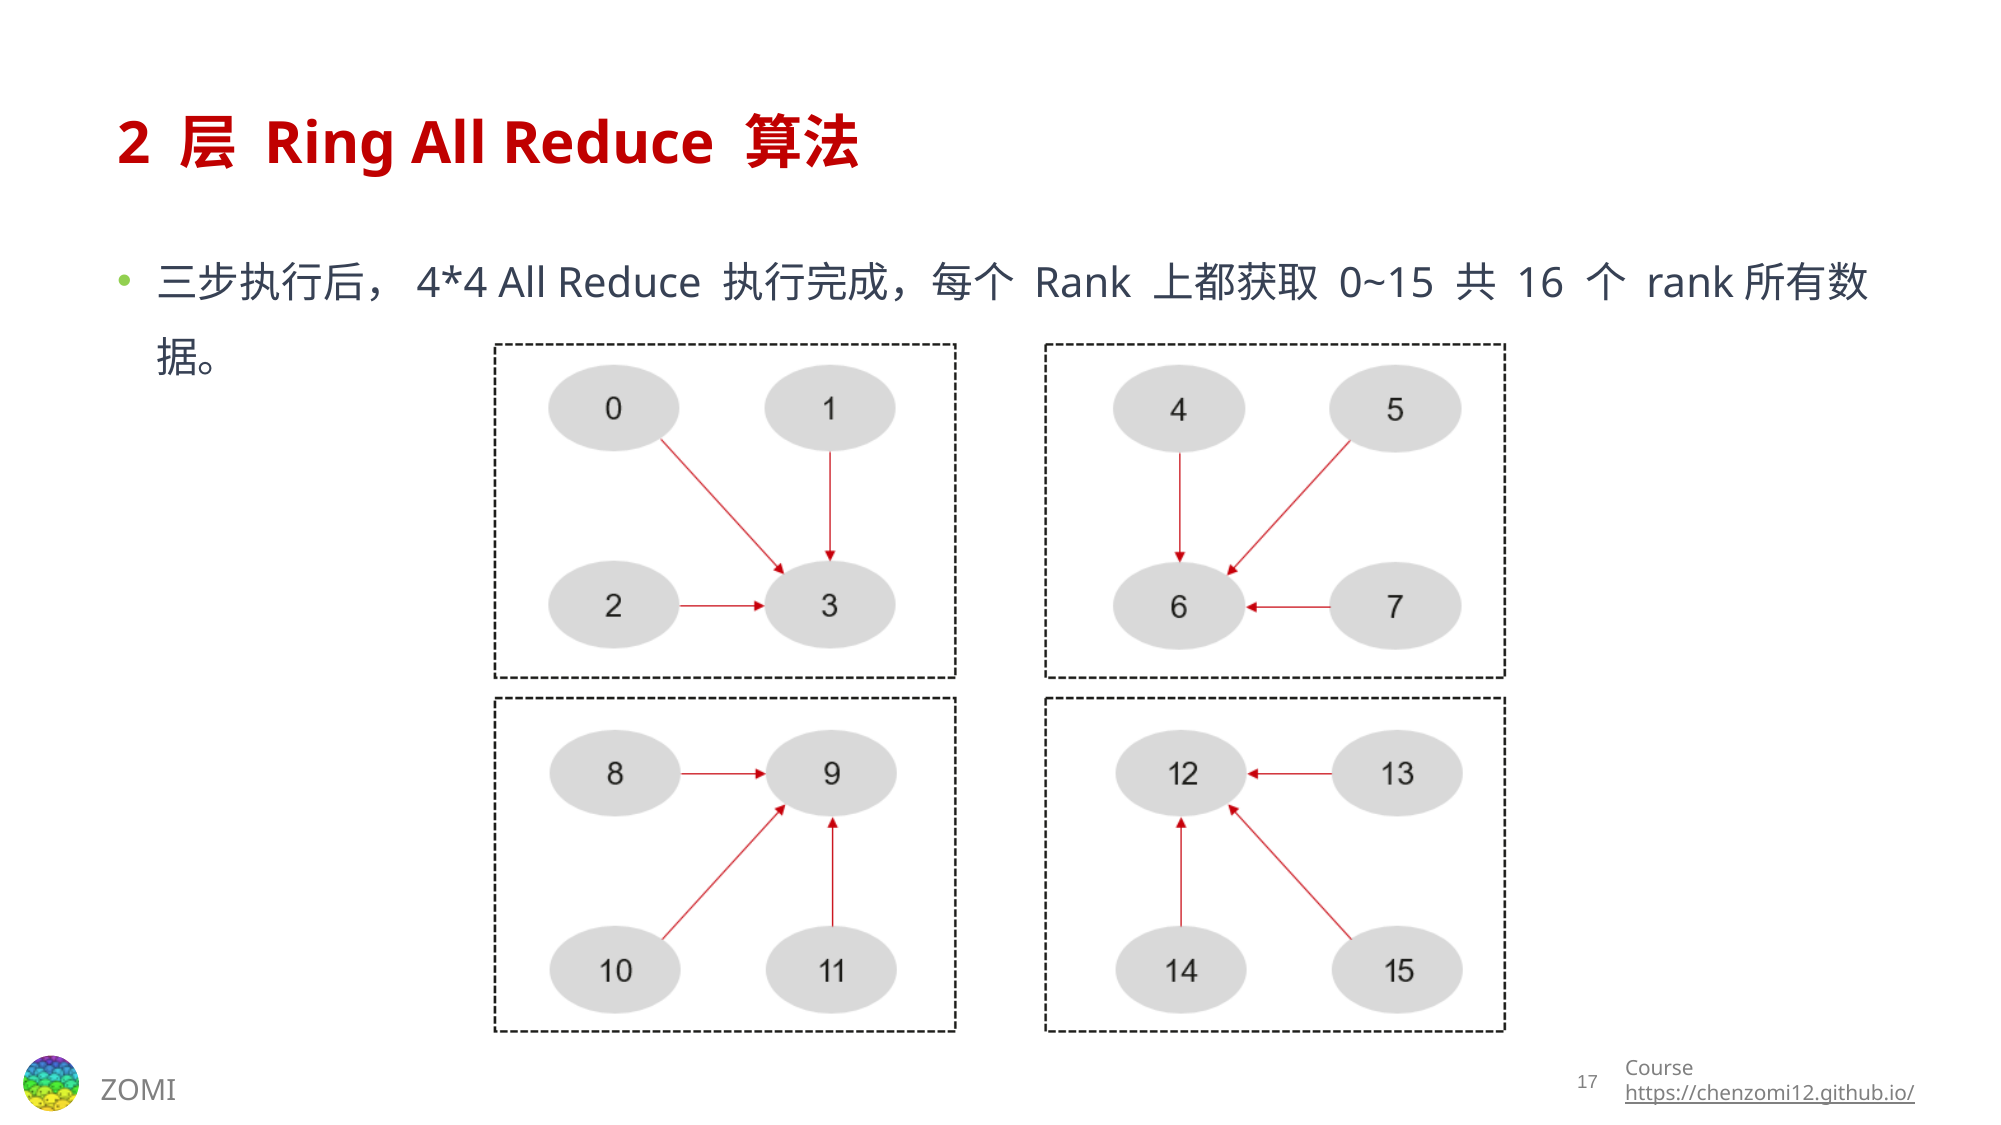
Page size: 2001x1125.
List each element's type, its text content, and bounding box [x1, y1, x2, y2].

picture [476, 327, 1525, 1043]
title 2 层 Ring All Reduce 算法 [102, 91, 1901, 189]
list 三步执行后，4*4 All Reduce 执行完成，每个 Rank 上都获取 0~15 共 16 个 rank所有数据。 [102, 223, 1901, 1043]
picture [24, 1056, 78, 1111]
